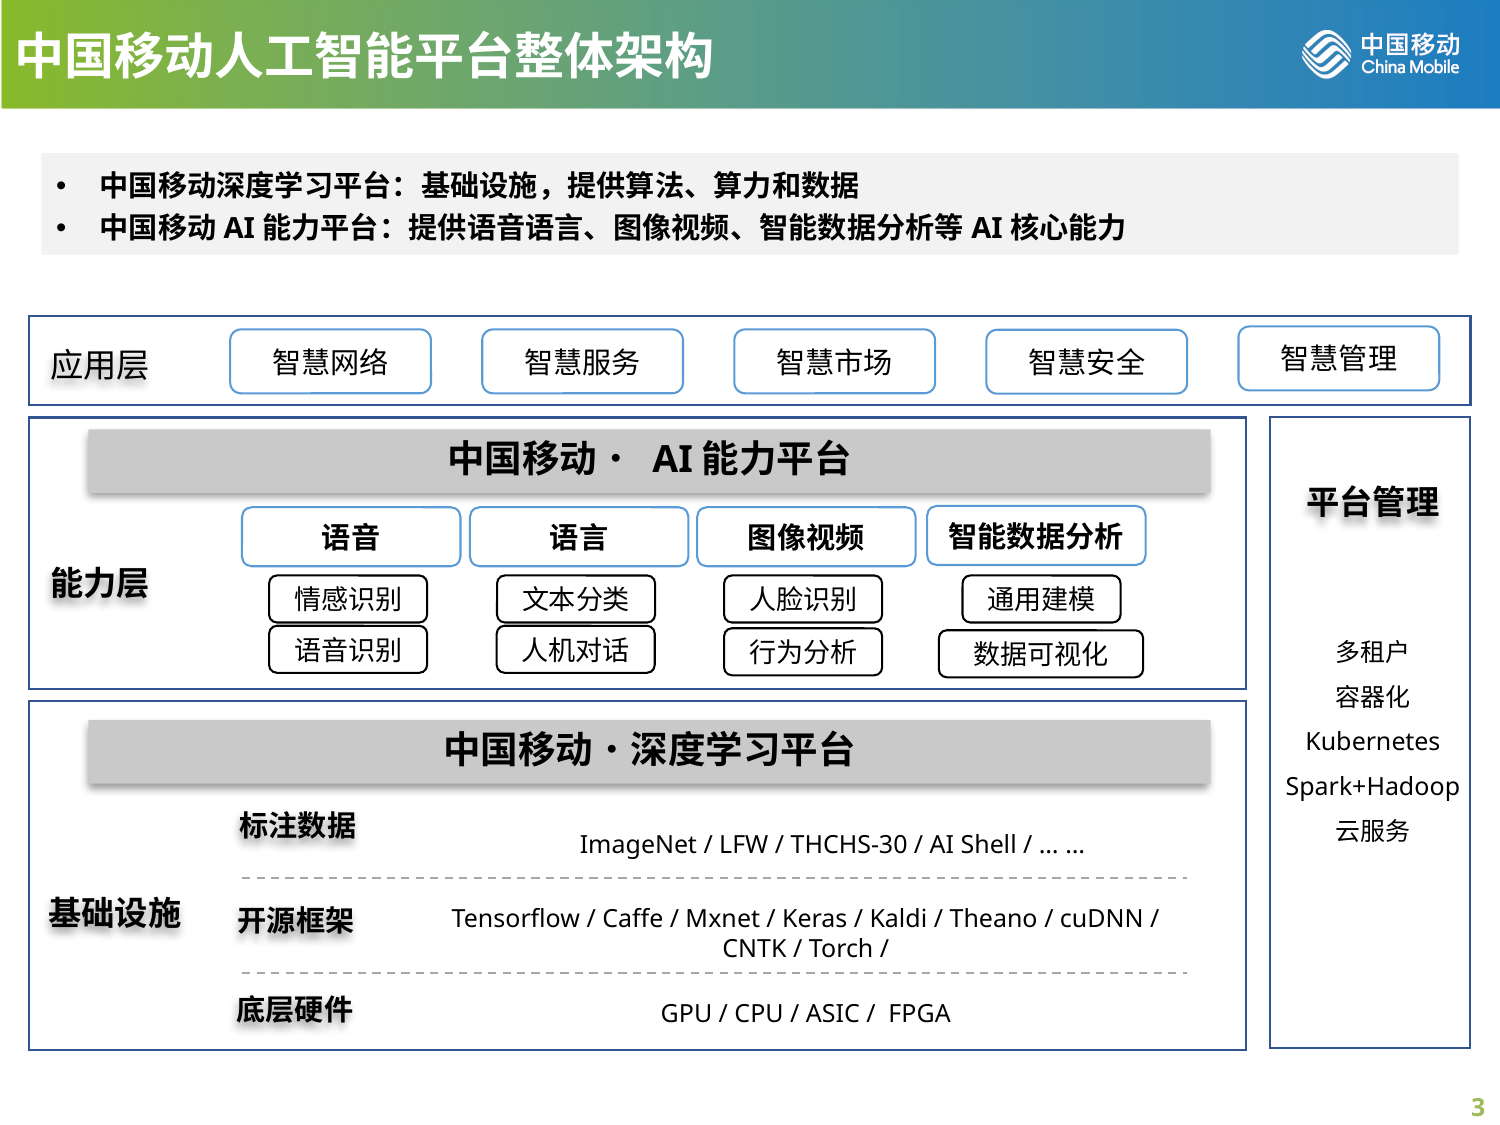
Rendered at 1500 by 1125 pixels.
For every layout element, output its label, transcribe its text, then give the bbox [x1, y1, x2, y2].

text_box Tensorflow / Caffe / Mxnet / Keras / Kaldi / Theano / cuDNN / CNTK / Torch / [430, 895, 1181, 970]
text_box 智慧安全 [985, 328, 1189, 395]
text_box 数据可视化 [937, 629, 1145, 679]
text_box [28, 700, 1247, 1051]
text_box 底层硬件 [205, 985, 385, 1044]
text_box 中国移动深度学习平台：基础设施，提供算法、算力和数据 中国移动AI能力平台：提供语音语言、图像视频、智能数据分析等AI核心能力 [41, 153, 1459, 255]
text_box 情感识别 [268, 574, 429, 624]
text_box GPU / CPU / ASIC / FPGA [430, 990, 1181, 1035]
text_box ImageNet / LFW / THCHS-30 / AI Shell / … … [549, 820, 1117, 866]
text_box 语言 [468, 506, 690, 568]
text_box [1269, 416, 1471, 613]
text_box 智慧服务 [481, 328, 685, 395]
text_box 多租户 容器化 Kubernetes Spark+Hadoop 云服务 [1257, 613, 1489, 928]
text_box 开源框架 [228, 896, 364, 956]
picture [0, 0, 1500, 1125]
text_box 语音 [240, 506, 462, 568]
text_box 基础设施 [47, 887, 183, 950]
text_box 中国移动人工智能平台整体架构 [14, 1, 1315, 107]
text_box 应用层 [32, 338, 168, 401]
text_box 中国移动•深度学习平台 [88, 720, 1211, 784]
text_box 文本分类 [495, 574, 657, 624]
text_box 平台管理 [1305, 435, 1441, 498]
text_box 中国移动• AI能力平台 [88, 429, 1211, 493]
text_box 通用建模 [961, 574, 1122, 624]
text_box [28, 416, 1247, 690]
text_box 智慧网络 [229, 328, 433, 395]
text_box [28, 315, 1472, 406]
text_box [1269, 928, 1471, 1049]
text_box 人脸识别 [723, 574, 884, 624]
text_box 行为分析 [723, 627, 884, 677]
text_box 语音识别 [268, 624, 429, 674]
text_box 能力层 [32, 556, 168, 619]
text_box 智慧管理 [1237, 325, 1441, 392]
text_box 智能数据分析 [926, 504, 1147, 567]
text_box 智慧市场 [733, 328, 937, 395]
text_box 图像视频 [696, 506, 917, 568]
text_box 标注数据 [230, 801, 366, 861]
text_box 人机对话 [495, 624, 656, 674]
